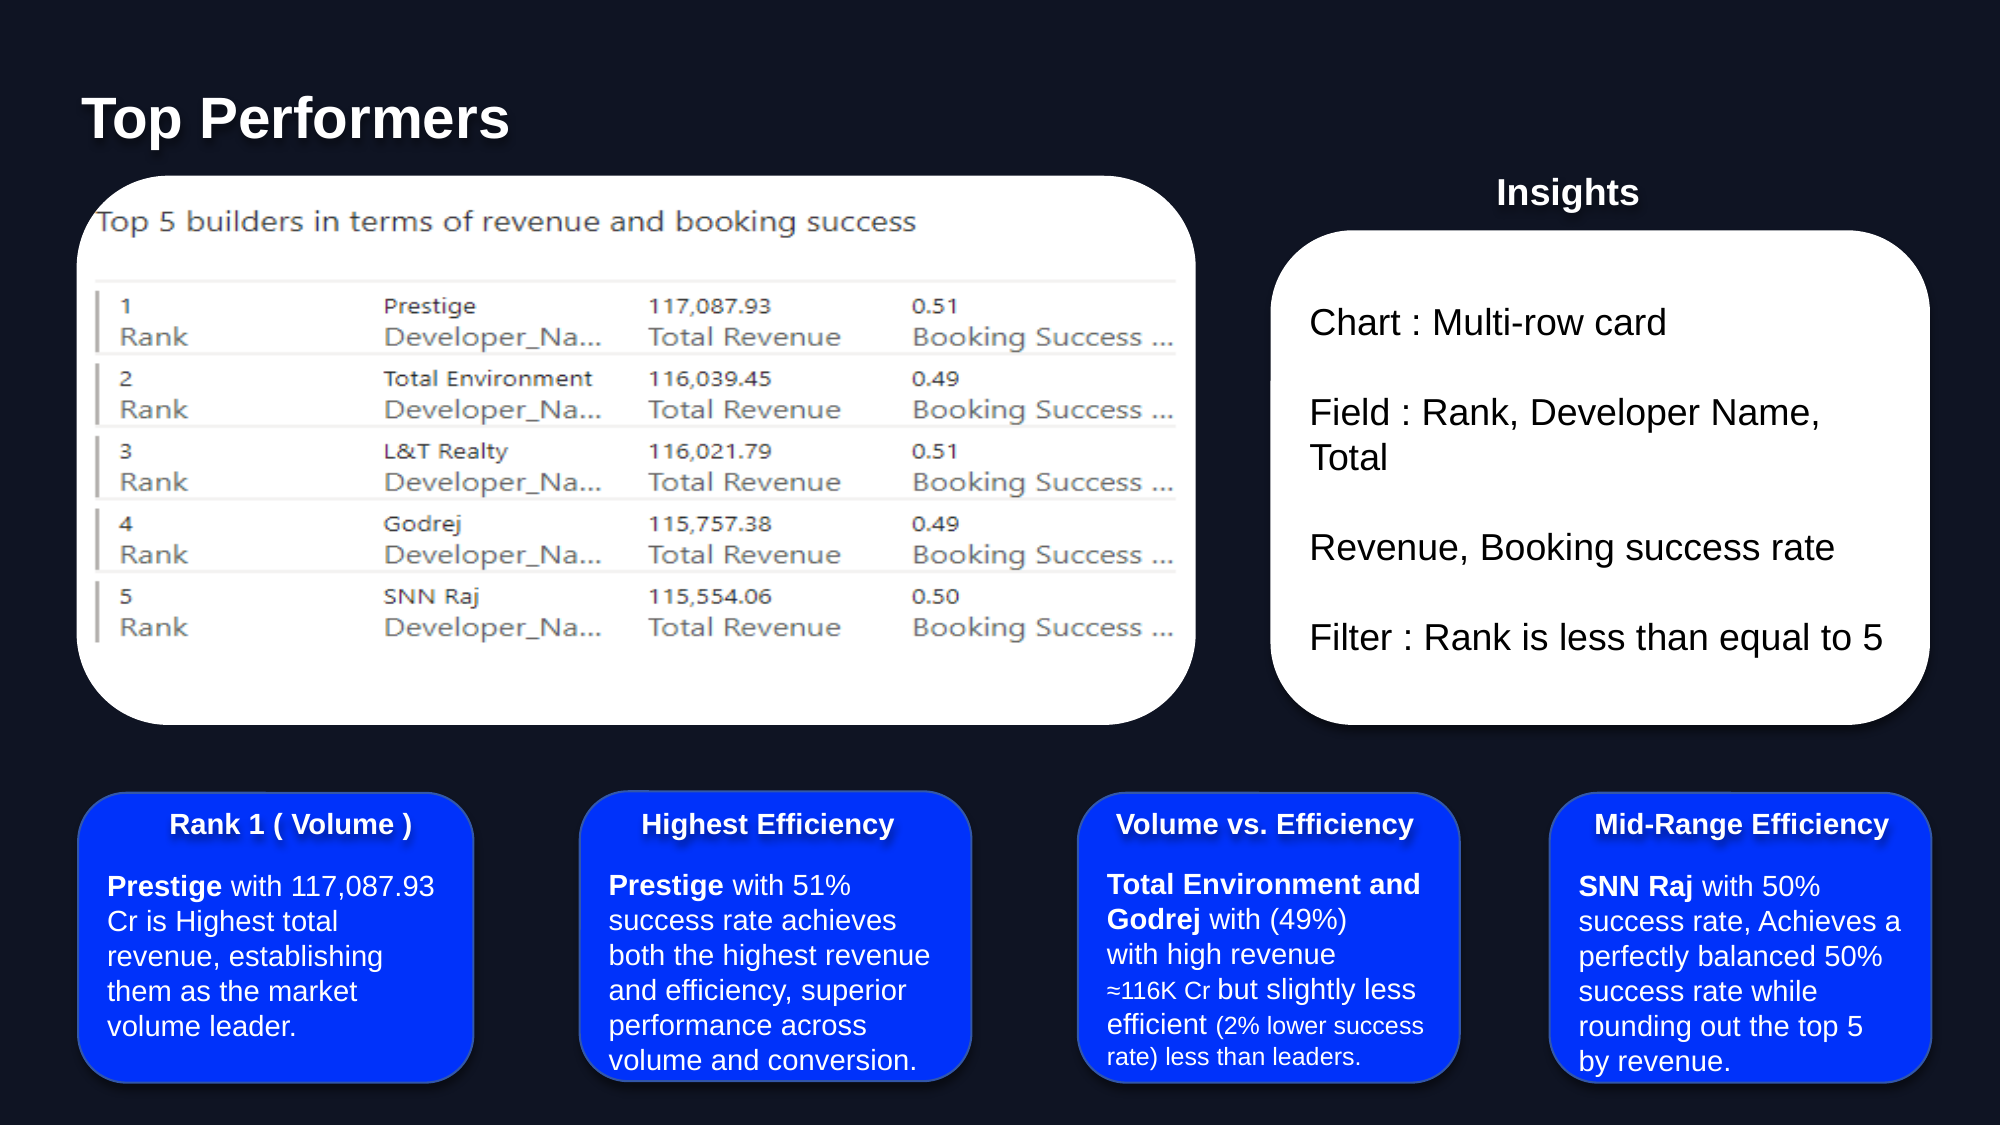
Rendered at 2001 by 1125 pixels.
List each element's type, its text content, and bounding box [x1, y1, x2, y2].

text_box Top Performers [65, 21, 1866, 209]
text_box Insights [1422, 159, 1715, 222]
text_box Highest Efficiency [572, 791, 972, 854]
text_box Mid-Range Efficiency [1551, 791, 1937, 854]
text_box SNN Raj with 50% success rate, Achieves a perfectly balanced 50% success rate while rounding out the top 5 by revenue. [1548, 852, 1933, 1084]
picture [76, 175, 1196, 725]
text_box Prestige with 117,087.93 Cr is Highest total revenue, establishing them as the market volume leader. [77, 861, 475, 1084]
text_box Volume vs. Efficiency [1076, 791, 1462, 854]
text_box Rank 1 ( Volume ) [75, 791, 475, 854]
text_box [1062, 791, 1462, 892]
text_box Total Environment and Godrej with (49%) with high revenue ≈116K Cr but slightly less efficient (2% lower success rate) less than leaders. [1076, 899, 1461, 1084]
text_box [959, 851, 1092, 1084]
text_box Prestige with 51% success rate achieves both the highest revenue and efficiency, superior performance across volume and conversion. [578, 862, 973, 1083]
text_box Chart : Multi-row card Field : Rank, Developer Name, Total Revenue, Booking success rate Filter : Rank is less than equal to 5 [1269, 229, 1932, 726]
